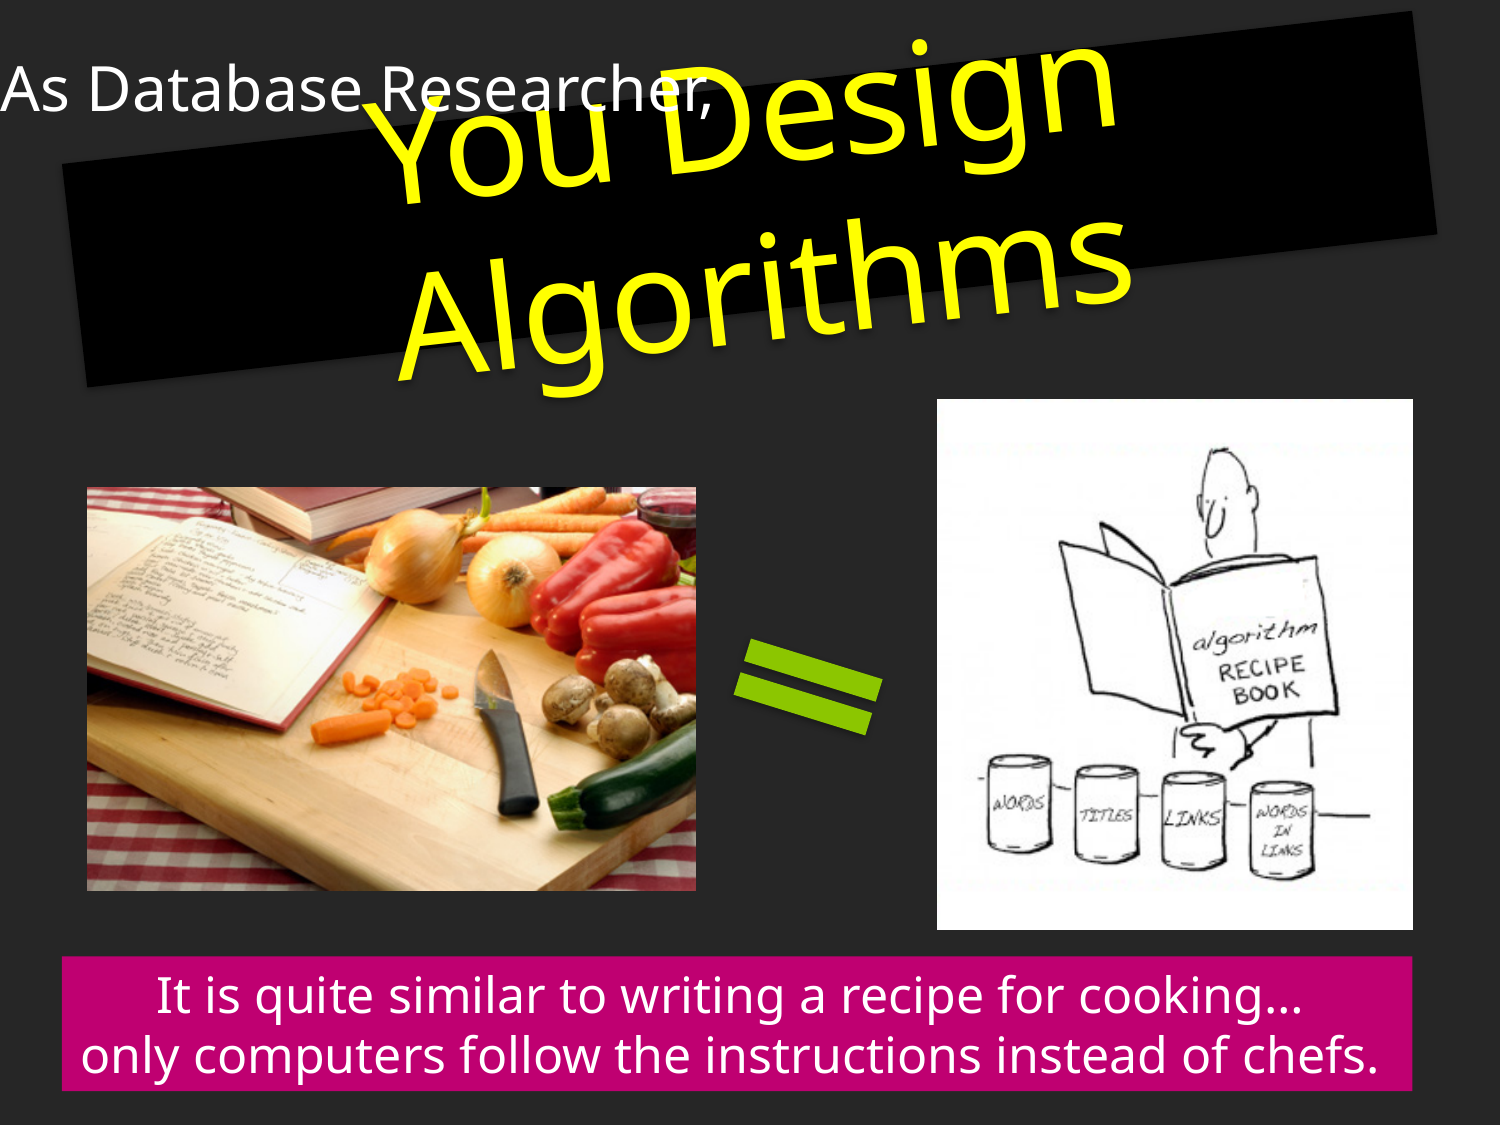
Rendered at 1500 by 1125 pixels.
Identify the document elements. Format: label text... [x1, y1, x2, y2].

picture [87, 487, 697, 891]
text_box As Database Researcher, [0, 49, 732, 125]
text_box You Design Algorithms [61, 10, 1439, 389]
picture [937, 399, 1413, 930]
text_box [732, 671, 873, 737]
text_box It is quite similar to writing a recipe for cooking… only computers follow the instructions instead of chefs. [61, 956, 1413, 1092]
text_box [743, 637, 884, 703]
